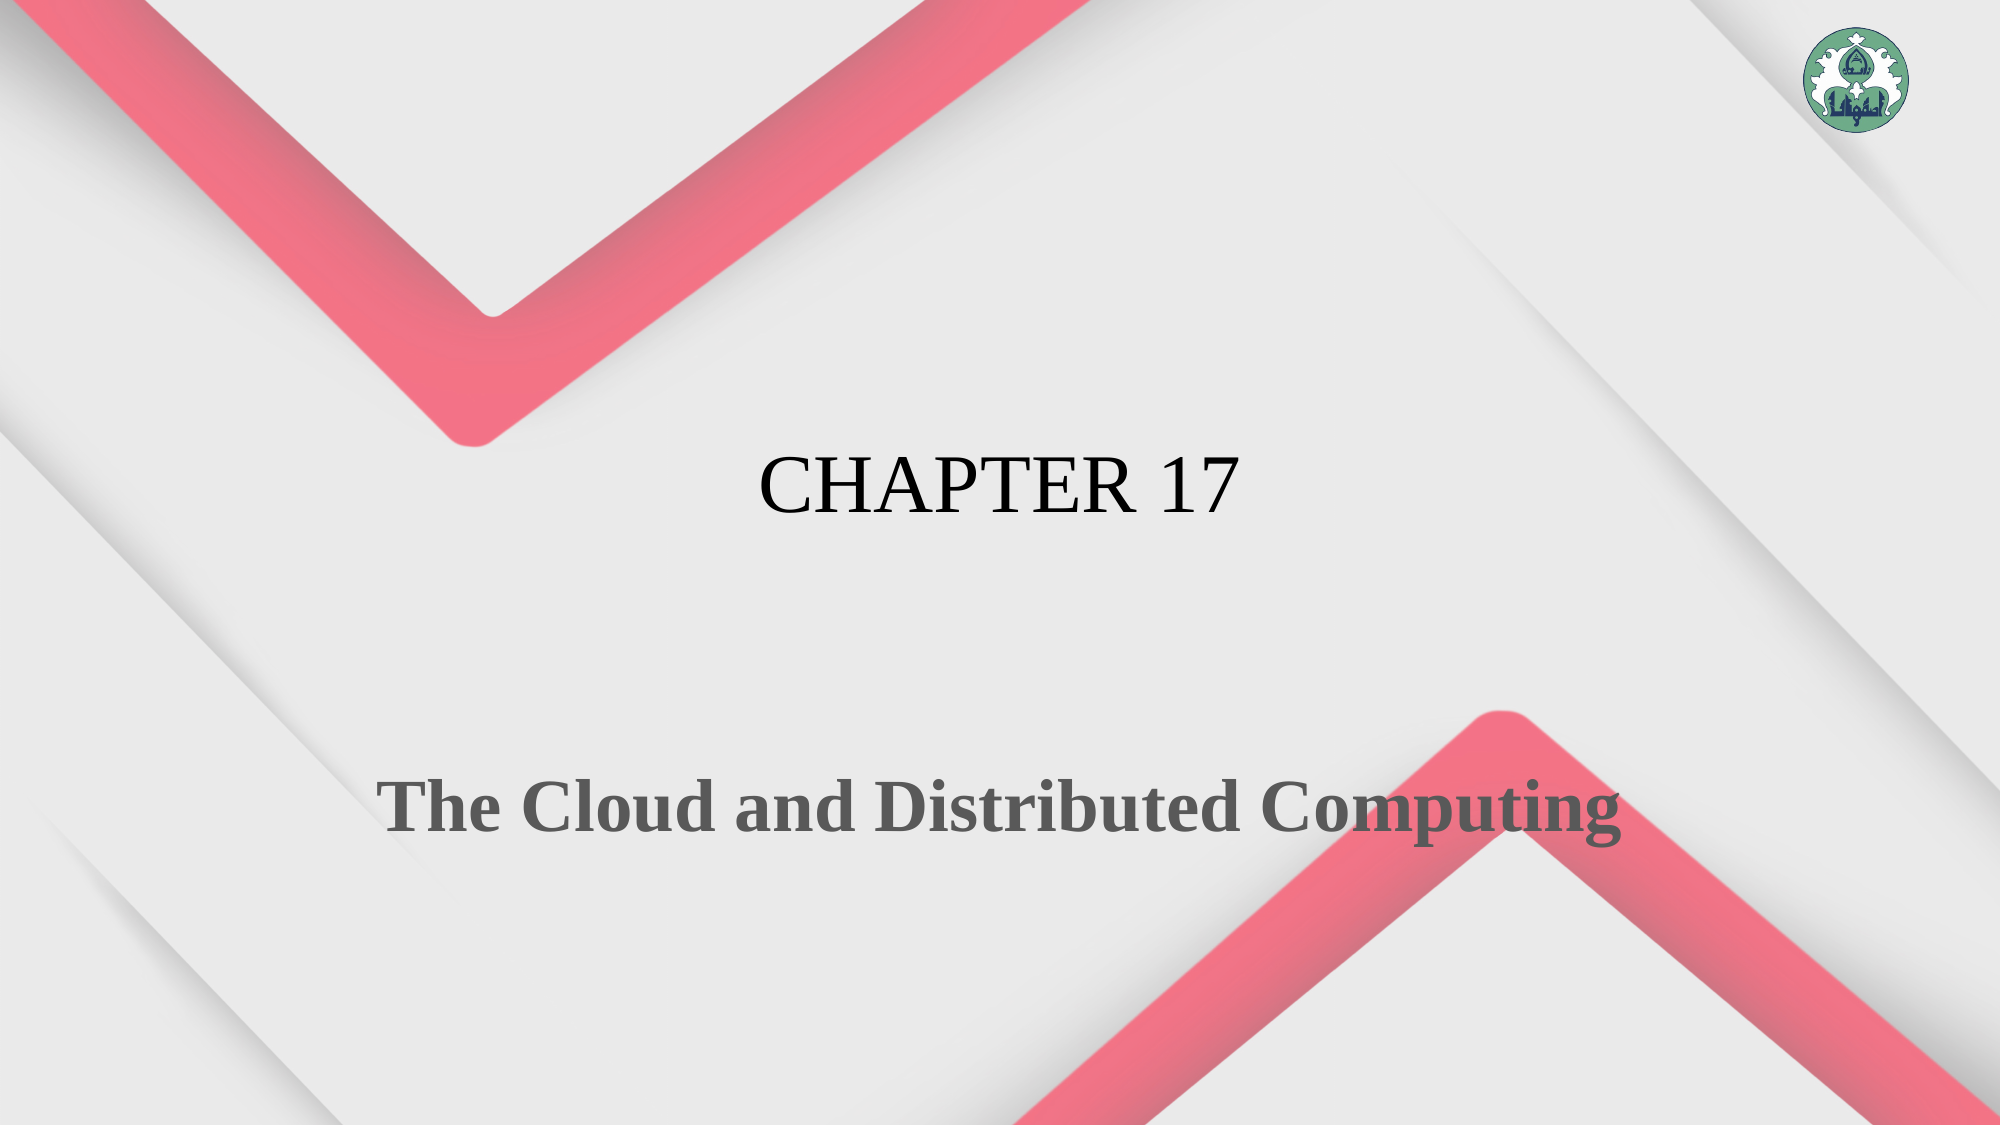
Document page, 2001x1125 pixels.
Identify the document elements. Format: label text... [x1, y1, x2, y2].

list The Cloud and Distributed Computing [137, 595, 1863, 1018]
picture [1803, 27, 1909, 133]
list CHAPTER 17 [137, 408, 1863, 563]
